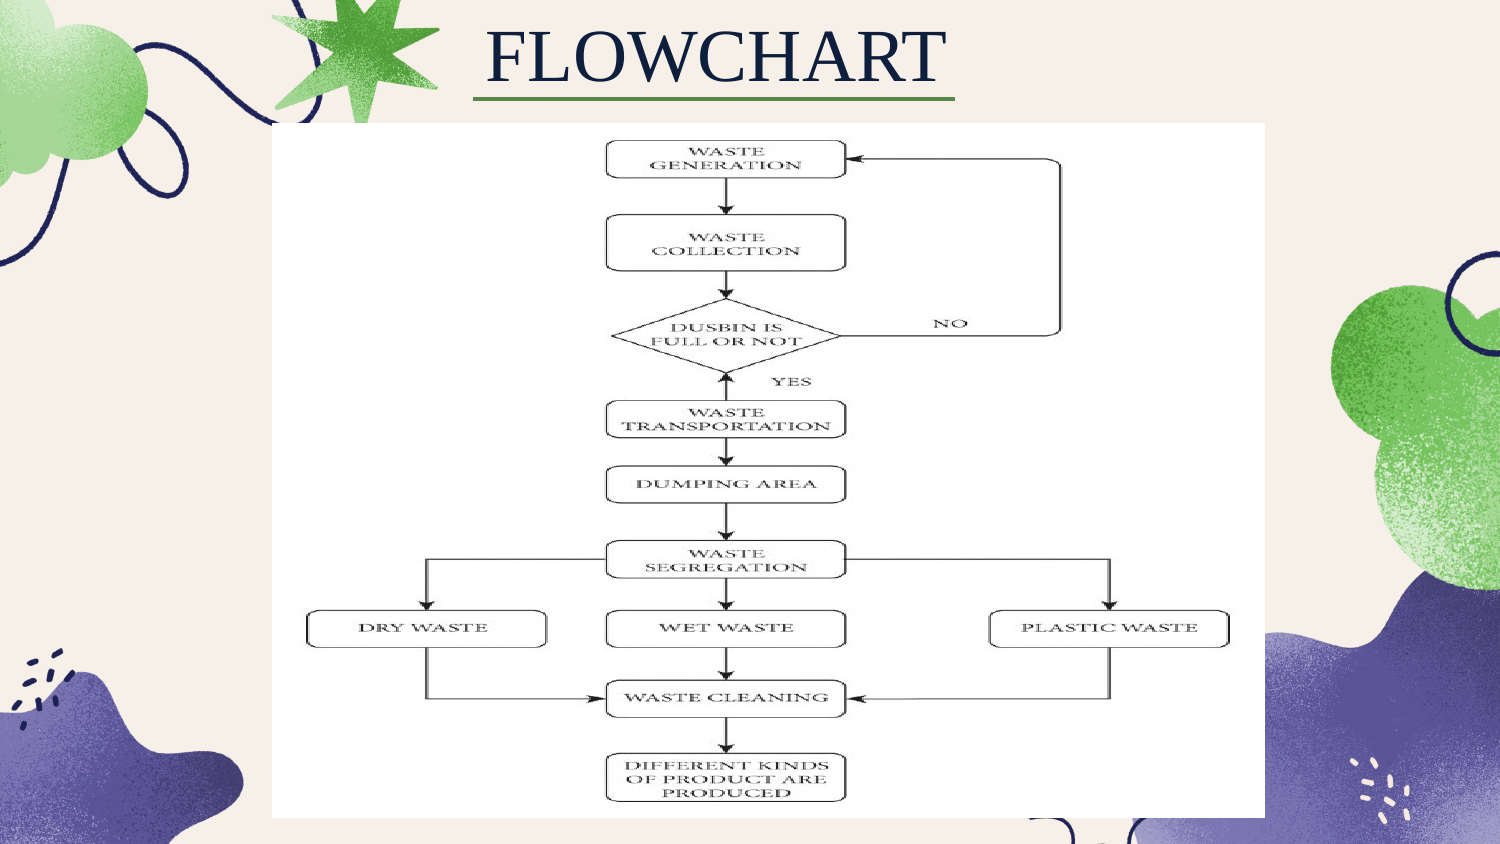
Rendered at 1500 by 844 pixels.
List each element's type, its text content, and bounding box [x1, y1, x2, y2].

title FLOWCHART [434, 0, 1165, 123]
picture [0, 0, 1500, 844]
